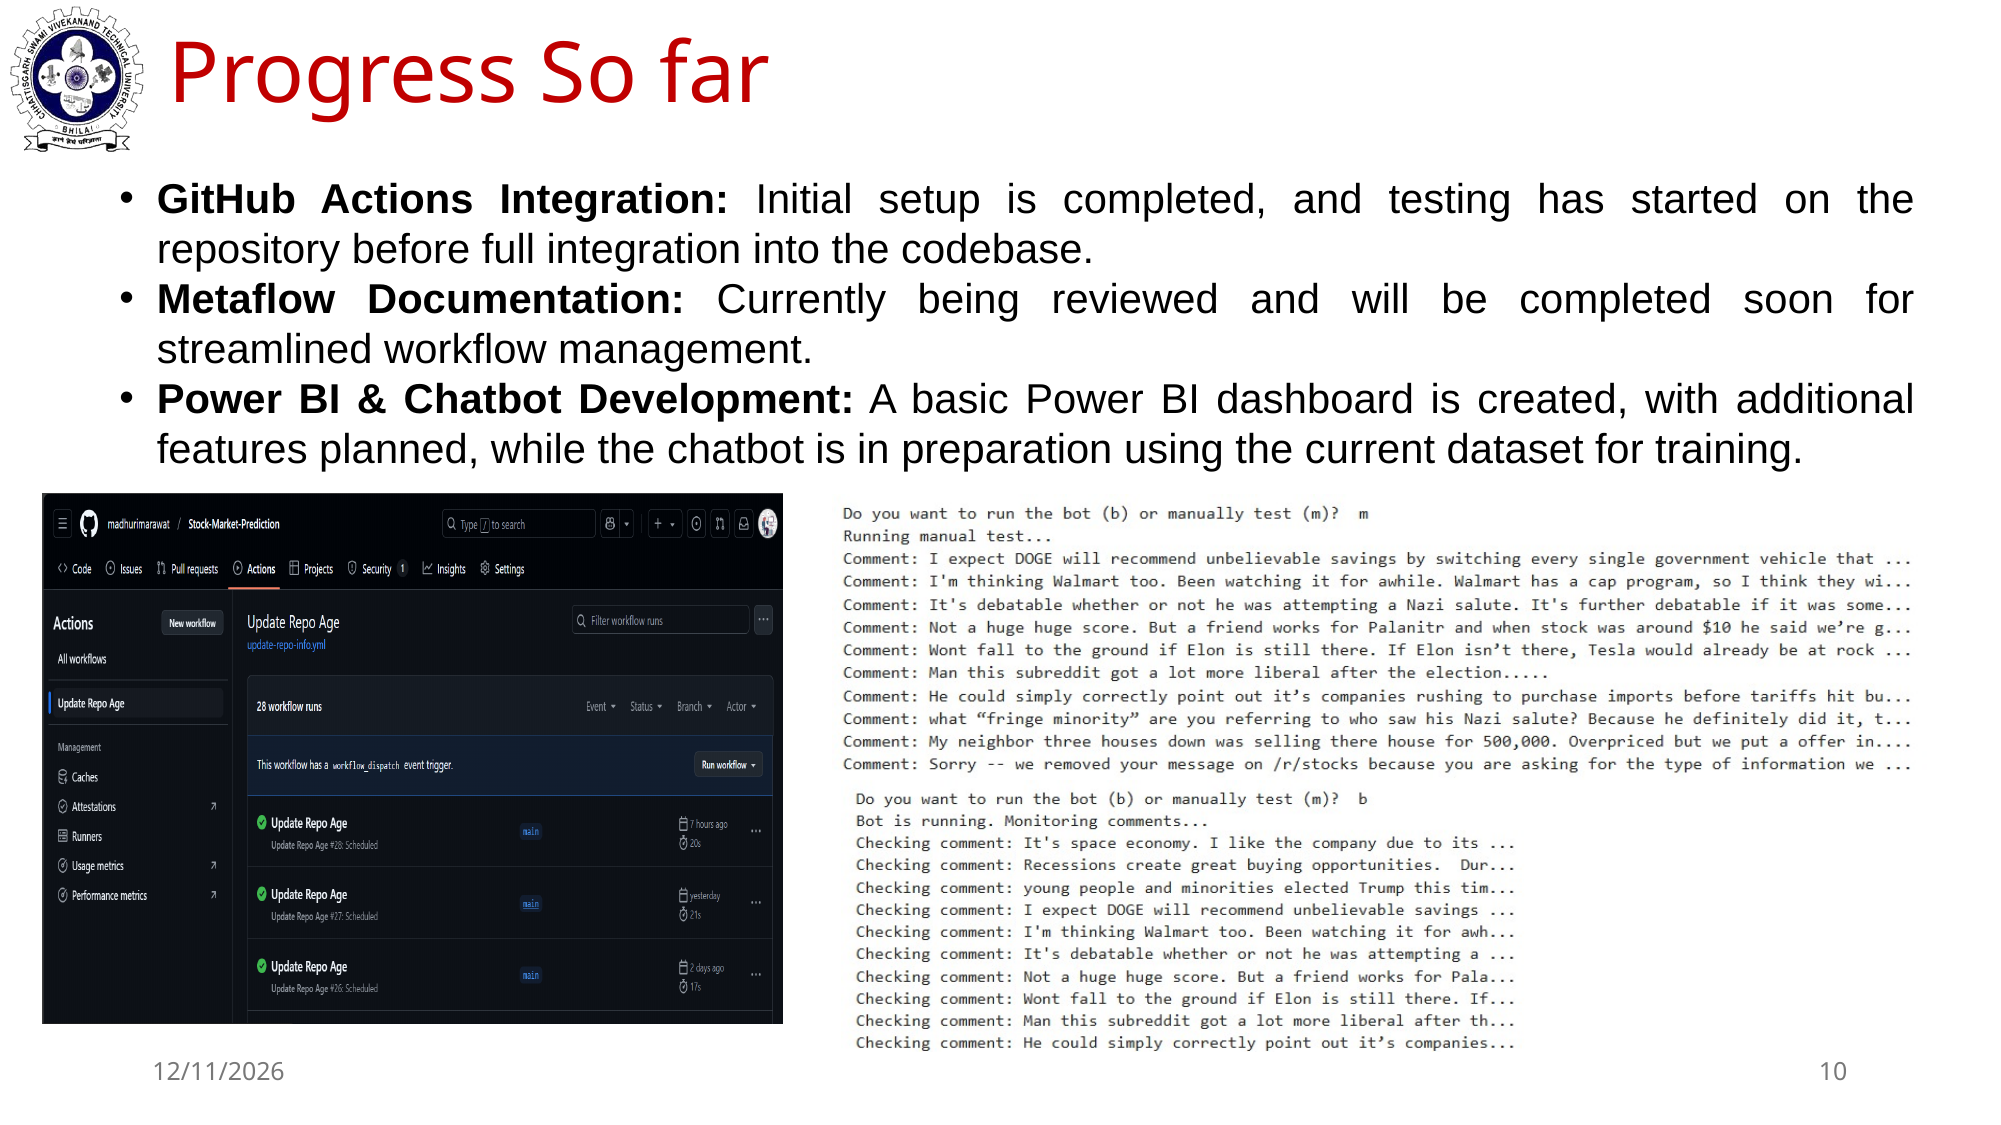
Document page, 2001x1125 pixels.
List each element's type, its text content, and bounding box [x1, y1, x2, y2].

picture [42, 492, 783, 1024]
picture [0, 0, 104, 159]
picture [831, 494, 1983, 1052]
slide_number 10 [1412, 1052, 1863, 1103]
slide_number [137, 1042, 588, 1103]
list GitHub Actions Integration: Initial setup is completed, and testing has started on the repository before full integration into the codebase. Metaflow Documentation: Currently being reviewed and will be completed soon for streamlined workflow management. Power BI & Chatbot Development: A basic Power BI dashboard is created, with additional features planned, while the chatbot is in preparation using the current dataset for training. [104, 0, 1931, 649]
